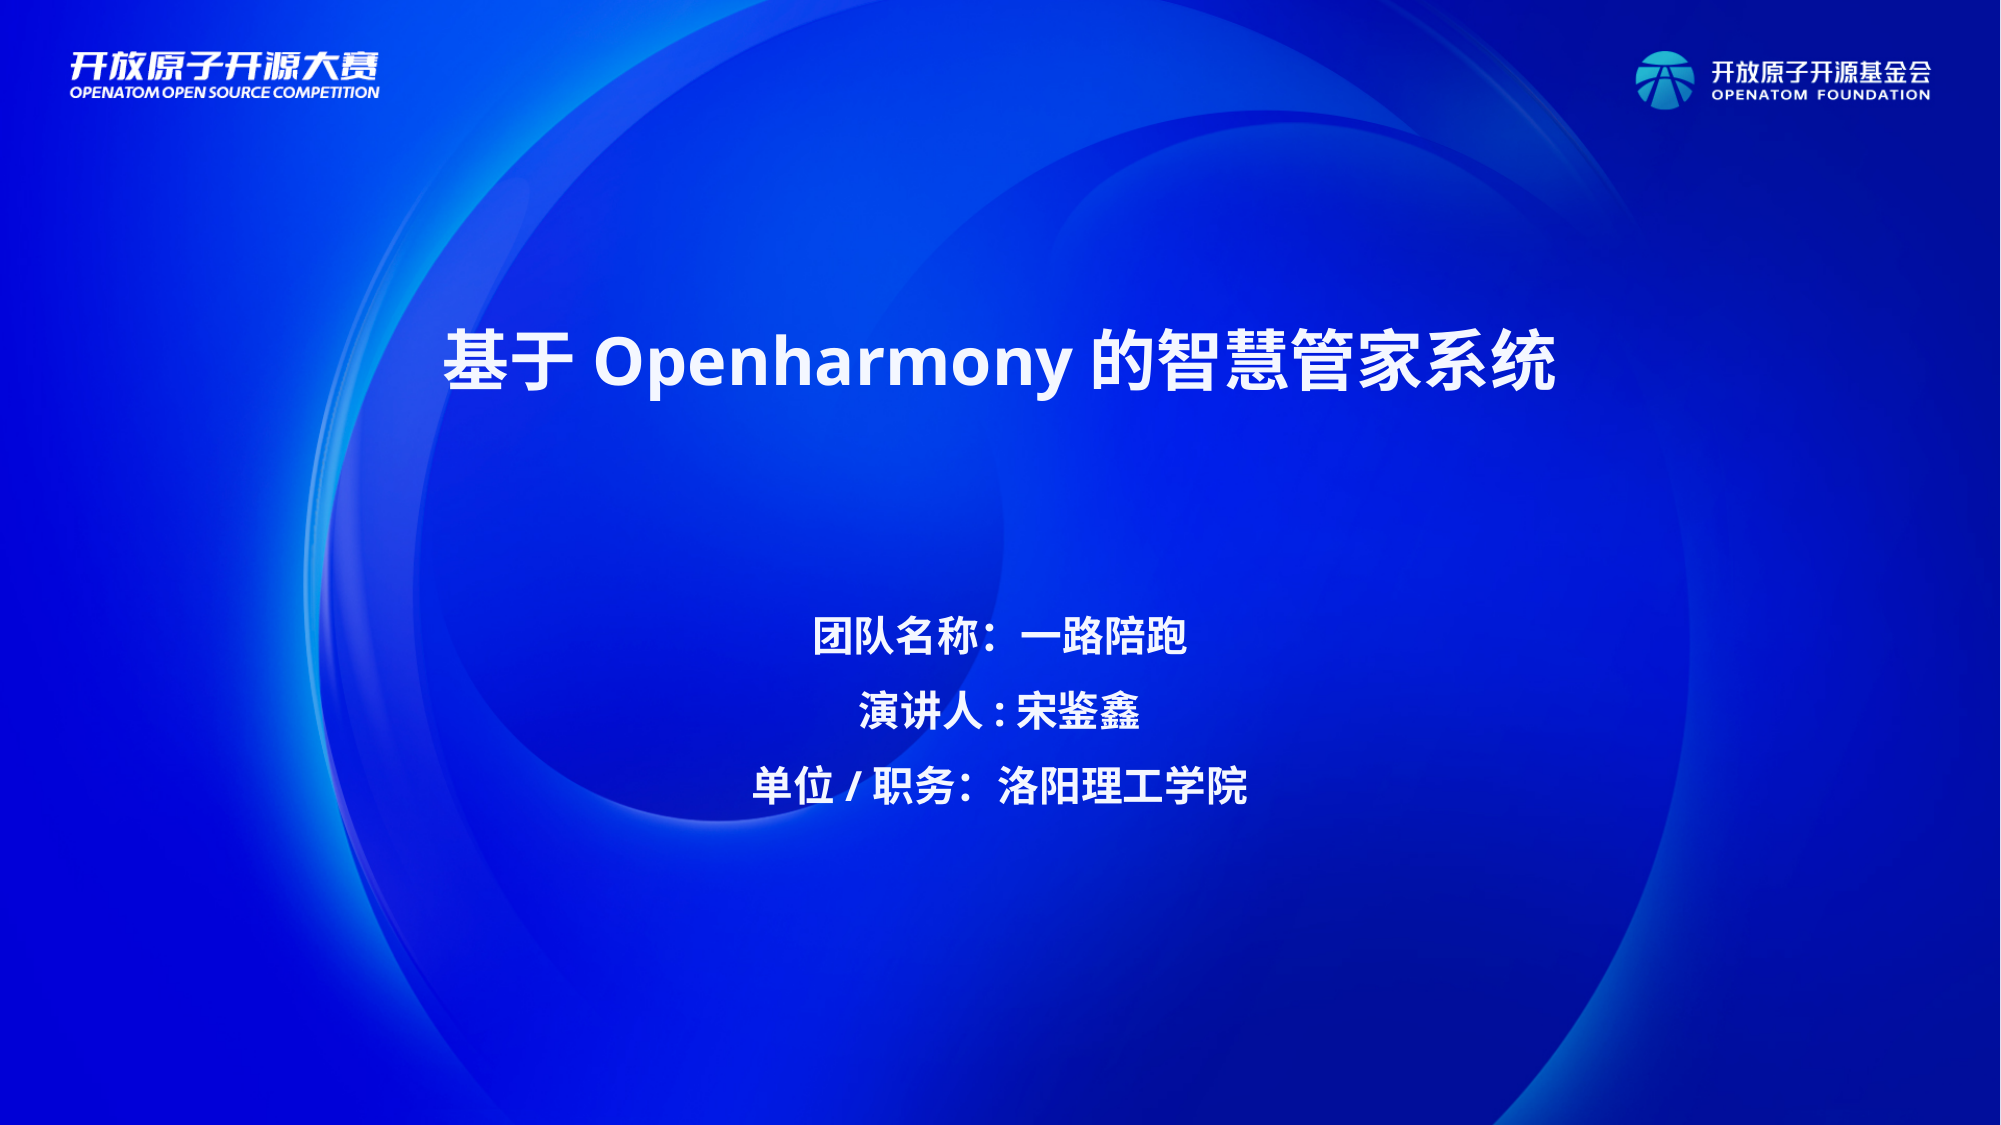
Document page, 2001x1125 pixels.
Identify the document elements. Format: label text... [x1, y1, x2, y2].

picture [0, 0, 2001, 1125]
text_box 基于Openharmony的智慧管家系统 [0, 271, 2000, 446]
text_box 团队名称：一路陪跑 演讲人:宋鉴鑫 单位/职务：洛阳理工学院 [0, 577, 2000, 977]
